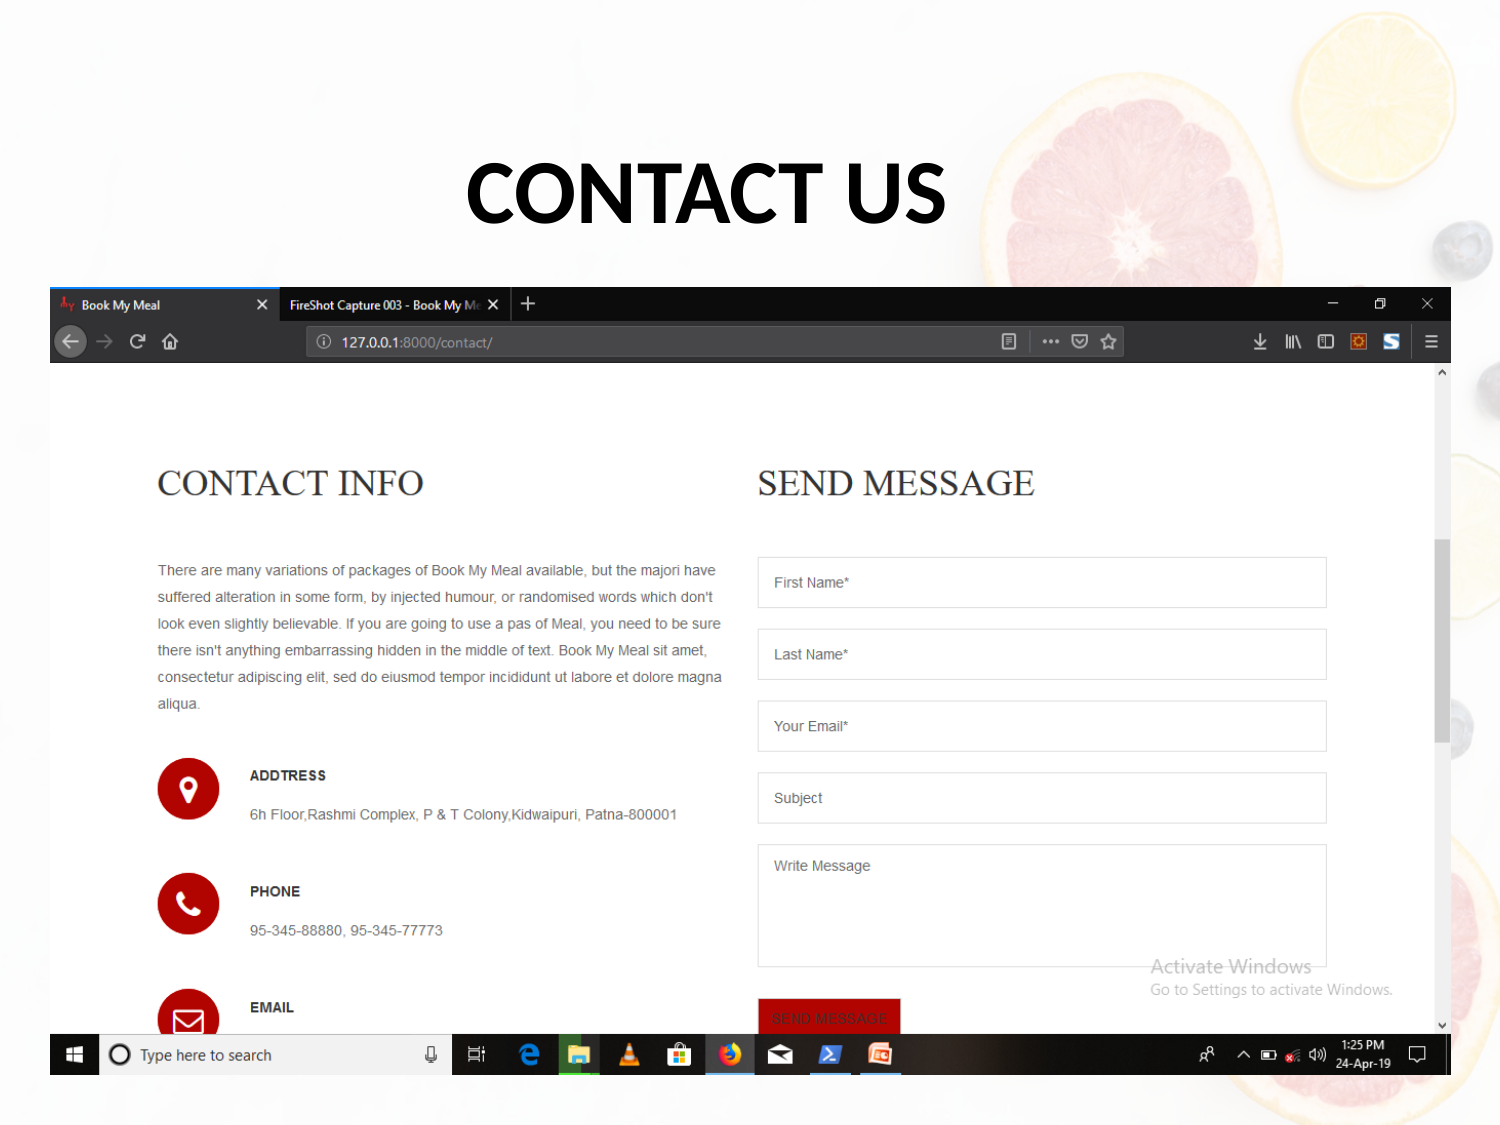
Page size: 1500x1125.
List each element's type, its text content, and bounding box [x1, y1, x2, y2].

text_box CONTACT US [452, 124, 964, 250]
picture [49, 287, 1451, 1076]
